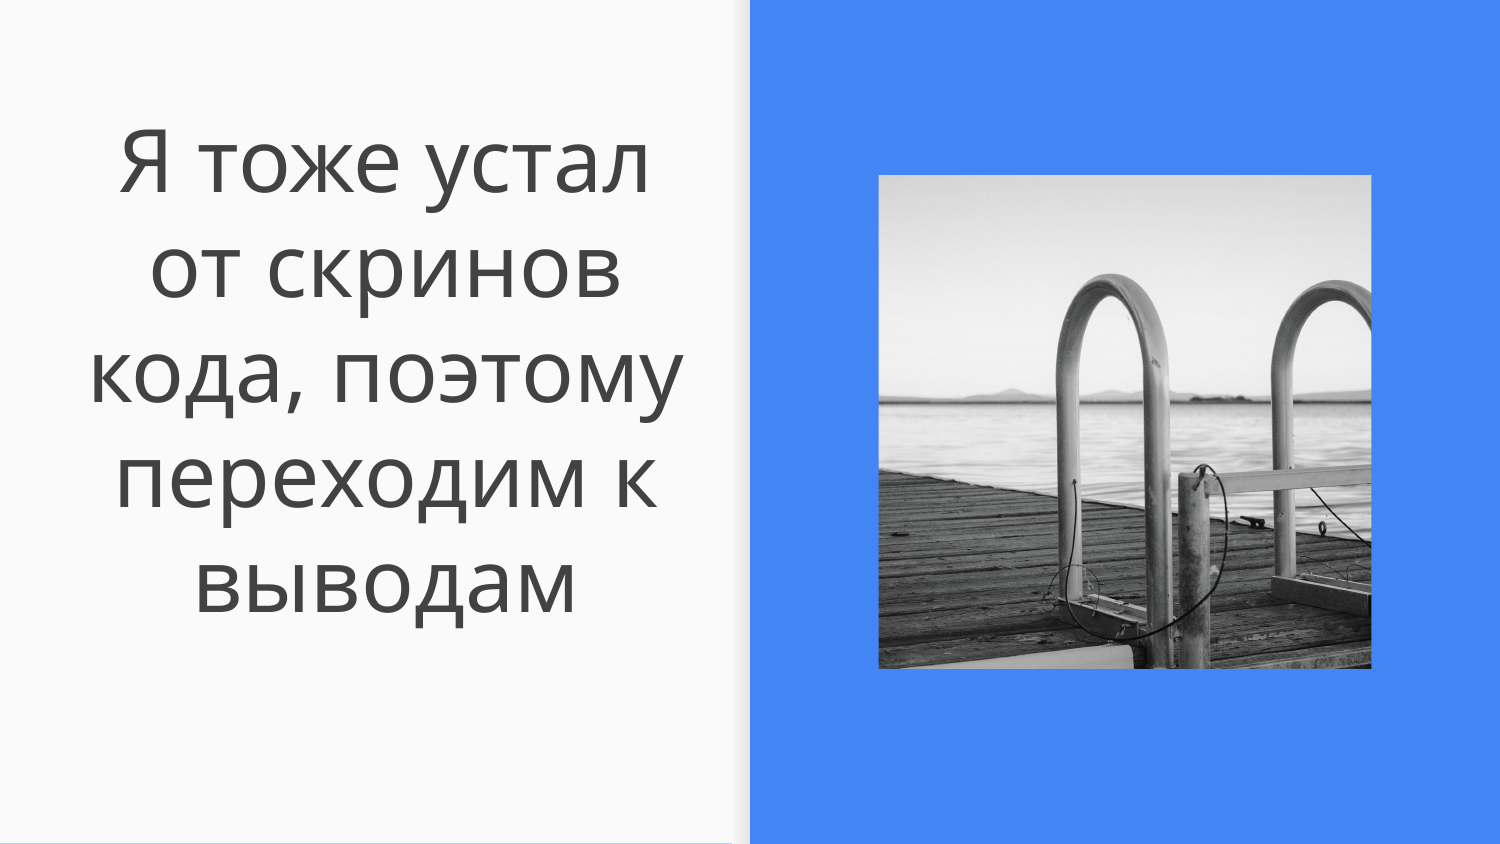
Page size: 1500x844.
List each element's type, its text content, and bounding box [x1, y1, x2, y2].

title Я тоже устал от скринов кода, поэтому переходим к выводам [54, 119, 718, 646]
picture [878, 175, 1372, 669]
